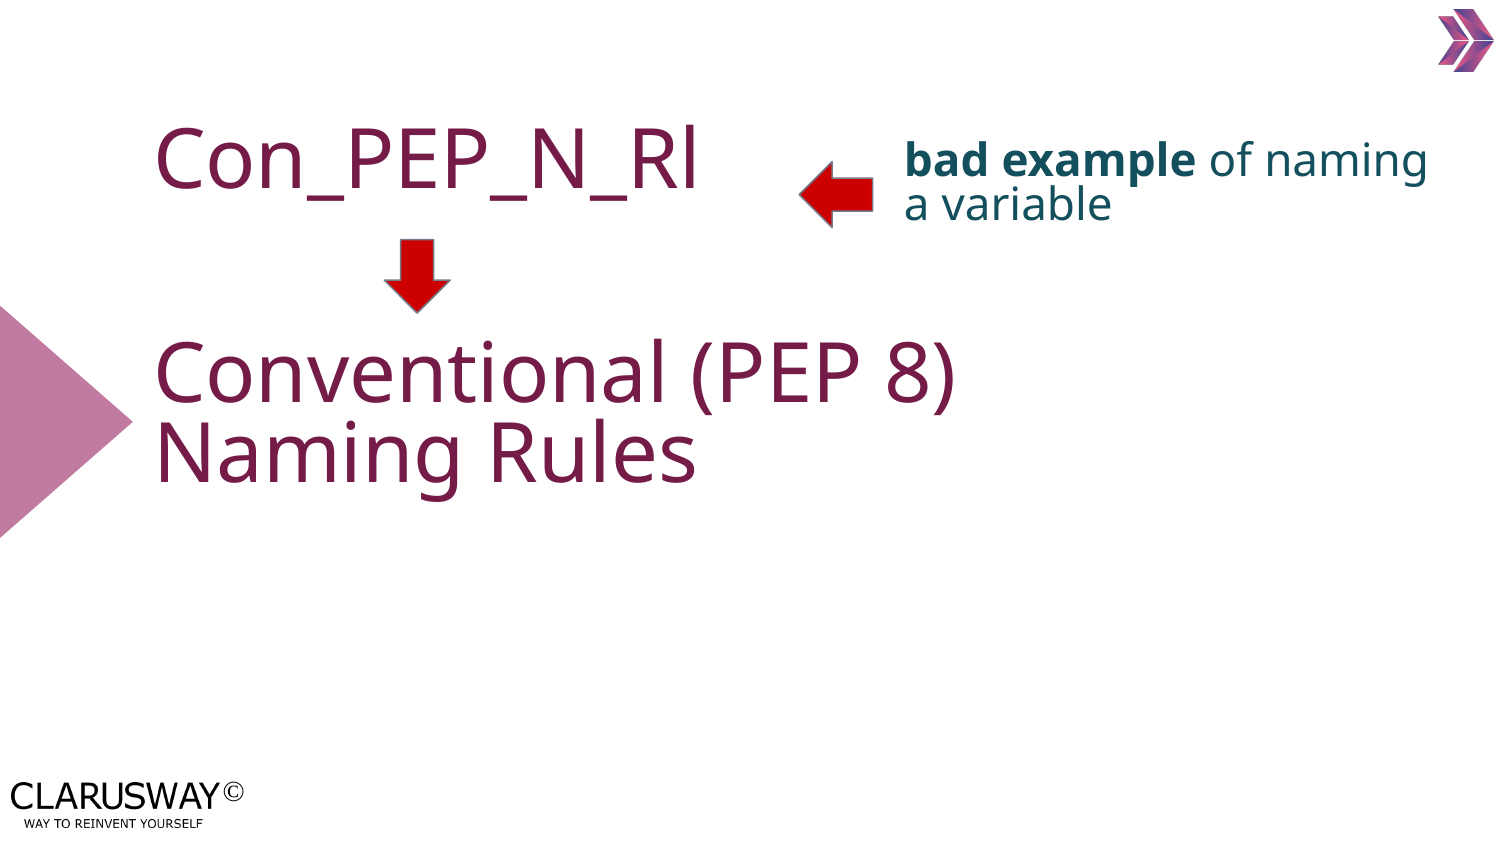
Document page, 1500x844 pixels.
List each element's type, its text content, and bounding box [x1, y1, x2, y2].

picture [1438, 9, 1494, 72]
picture [11, 782, 220, 828]
text_box [799, 161, 873, 228]
title Con_PEP_N_Rl [153, 99, 827, 205]
title Conventional (PEP 8) Naming Rules [153, 352, 1277, 542]
text_box bad example of naming a variable [888, 126, 1473, 232]
text_box [384, 239, 451, 314]
